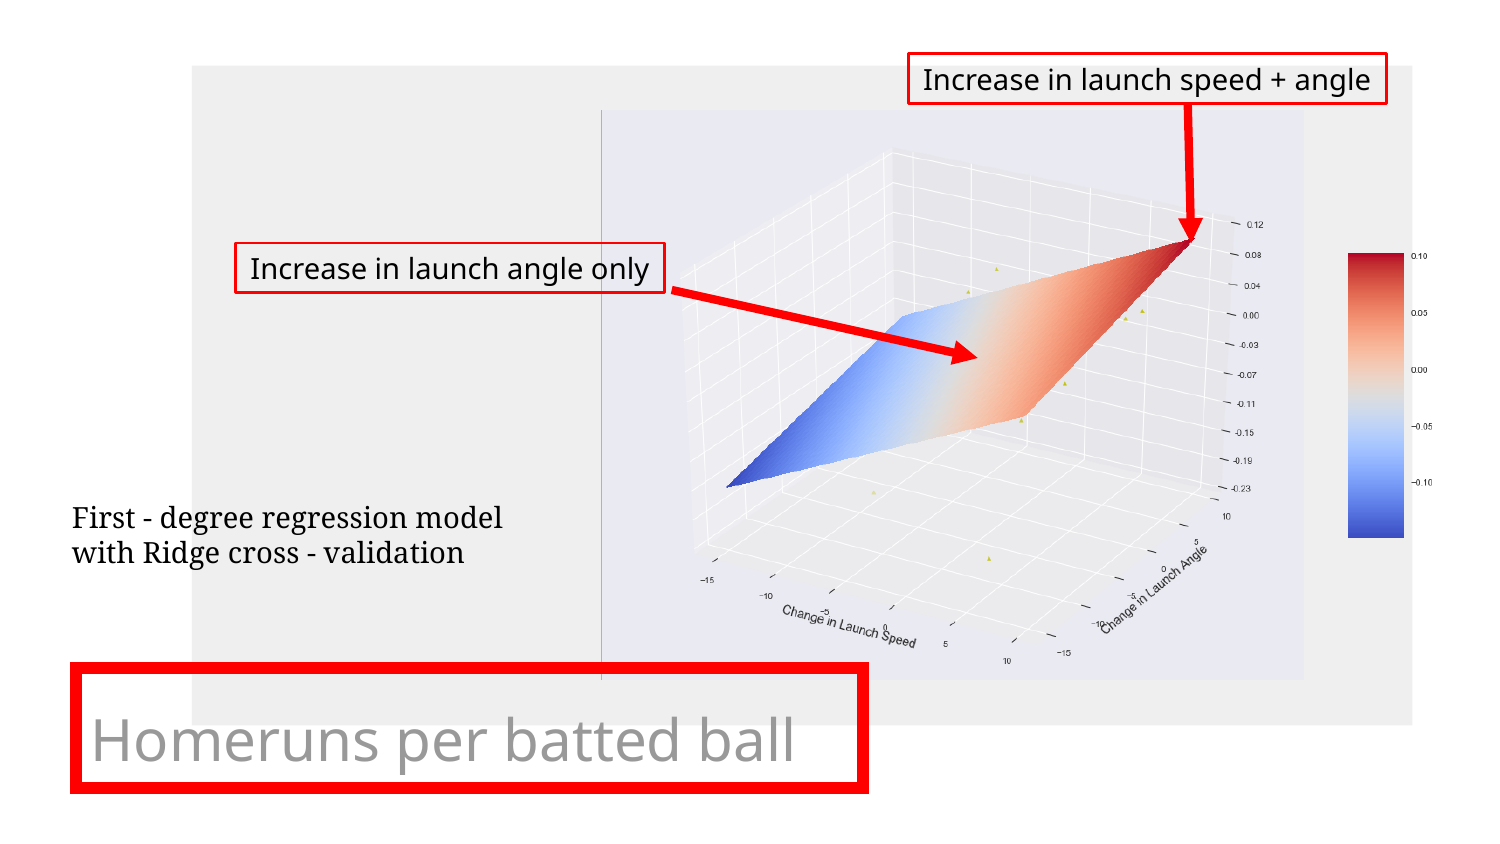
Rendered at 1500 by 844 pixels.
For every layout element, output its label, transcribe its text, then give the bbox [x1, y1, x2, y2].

text_box First - degree regression model with Ridge cross - validation [57, 492, 518, 578]
list Homeruns per batted ball [70, 662, 869, 794]
picture [595, 103, 1438, 686]
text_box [1187, 103, 1192, 244]
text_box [671, 289, 978, 359]
text_box Increase in launch speed + angle [908, 53, 1387, 102]
text_box Increase in launch angle only [235, 243, 590, 293]
